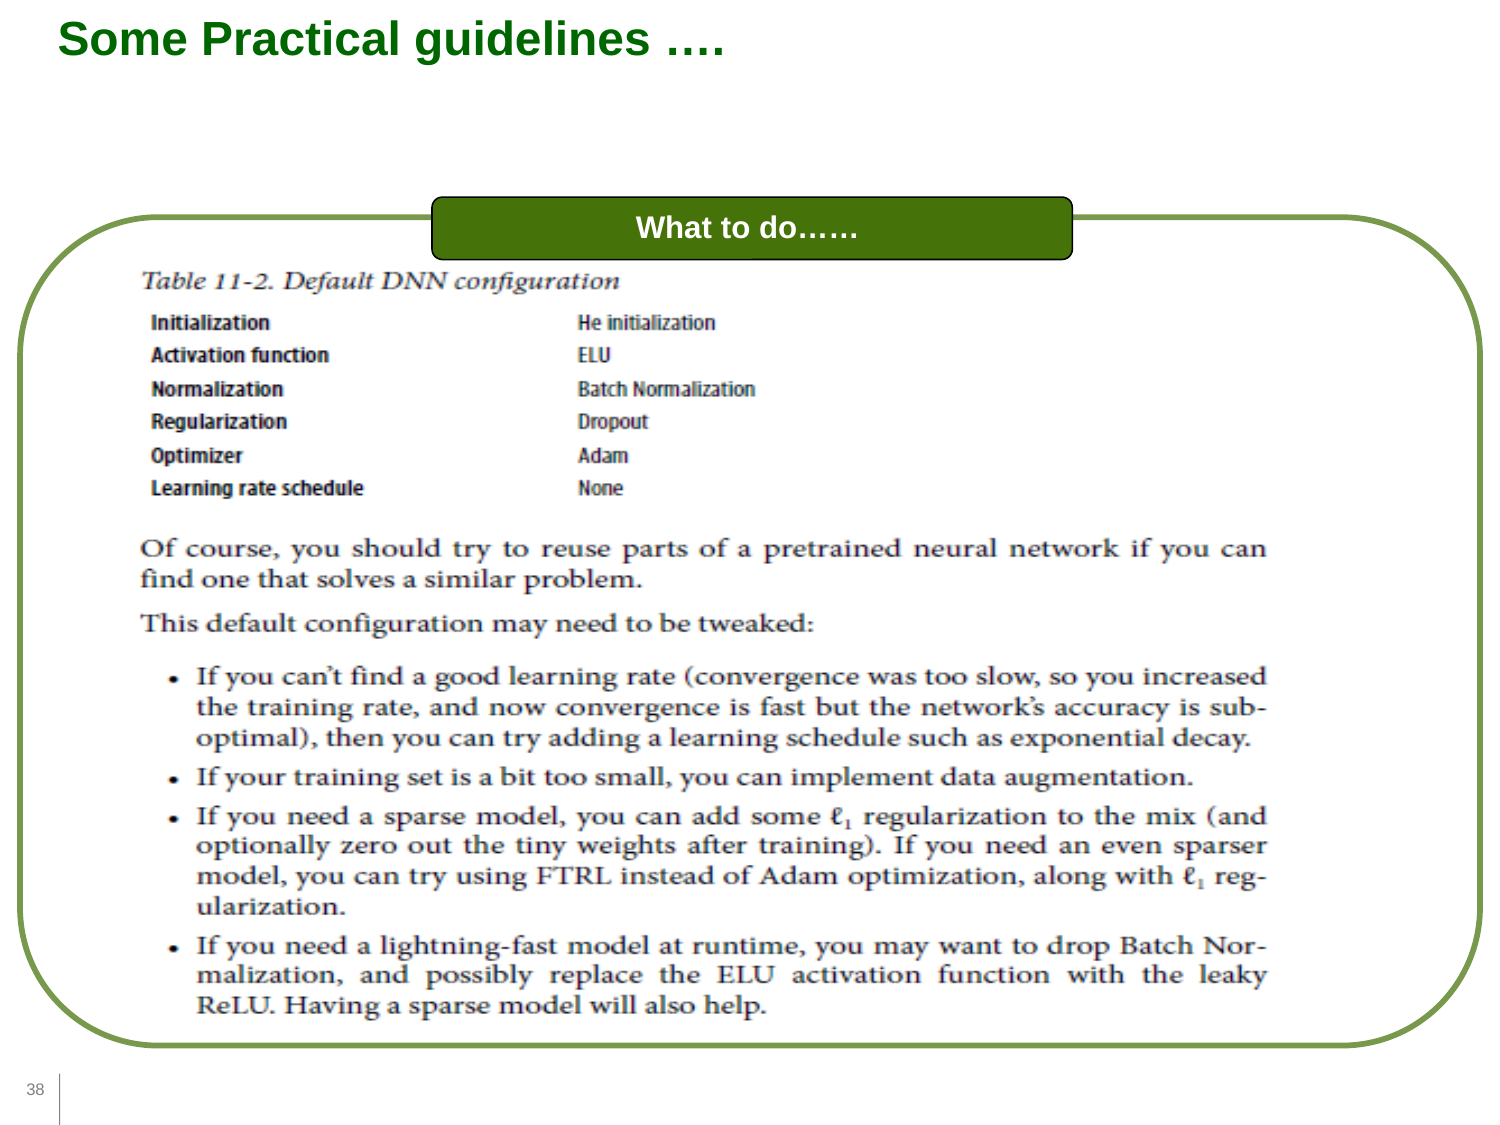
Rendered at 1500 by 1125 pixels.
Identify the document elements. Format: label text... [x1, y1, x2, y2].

text_box [61, 217, 434, 257]
title Some Practical guidelines …. [42, 0, 1443, 163]
text_box [20, 258, 1480, 1046]
text_box [34, 257, 1440, 423]
text_box [1070, 217, 1439, 257]
picture [138, 269, 1370, 1031]
text_box What to do…… [431, 197, 1073, 257]
